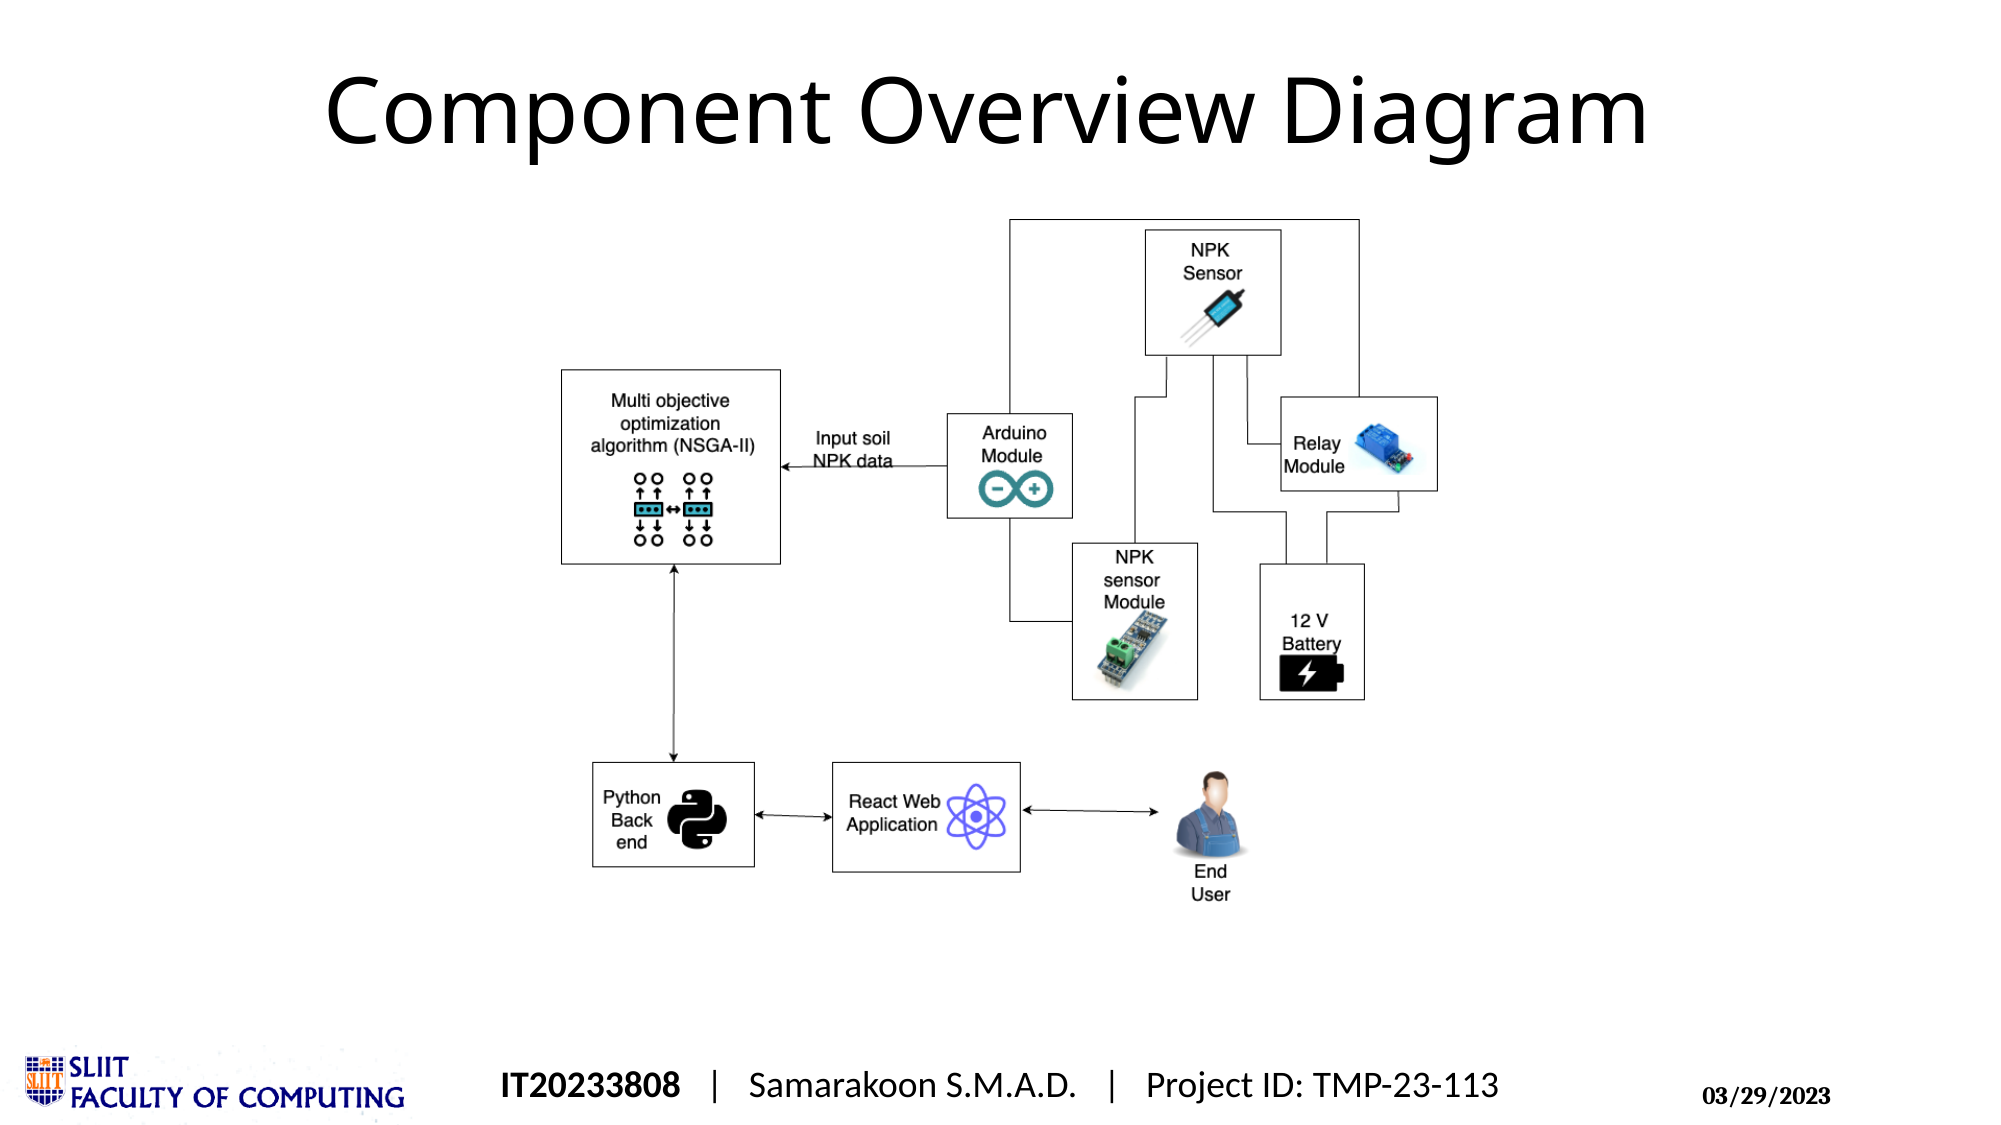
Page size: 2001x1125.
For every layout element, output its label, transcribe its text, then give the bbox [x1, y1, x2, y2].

text_box 03/29/2023 [1687, 1072, 1863, 1117]
picture [0, 1045, 413, 1125]
title Component Overview Diagram [137, 59, 1863, 278]
picture [561, 219, 1439, 906]
text_box IT20233808 | Samarakoon S.M.A.D. | Project ID: TMP-23-113 [440, 1074, 1560, 1125]
